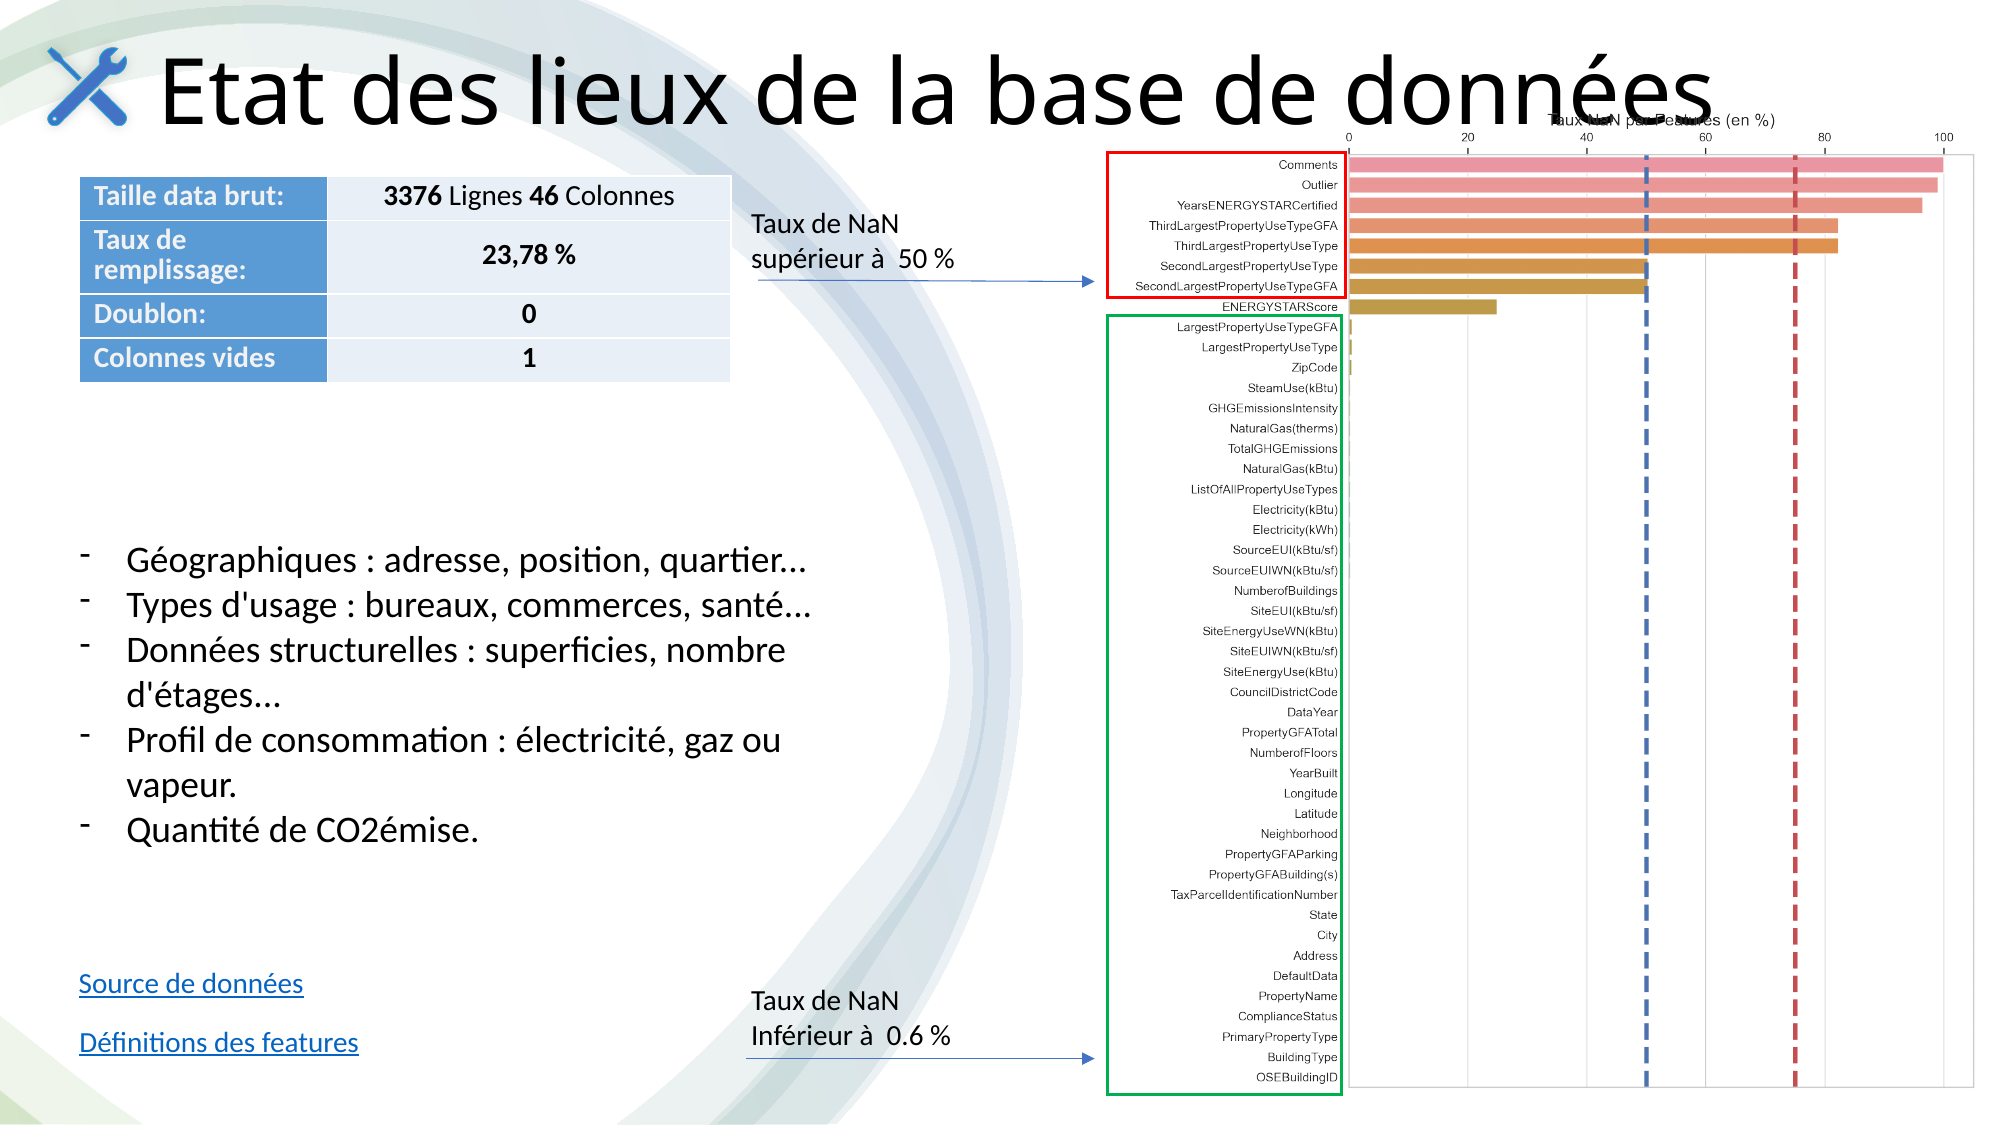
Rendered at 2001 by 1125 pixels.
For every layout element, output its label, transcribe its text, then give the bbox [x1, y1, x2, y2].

text_box Etat des lieux de la base de données [1023, 0, 1868, 204]
text_box [1023, 0, 2000, 1125]
text_box [1106, 204, 1127, 298]
text_box [1106, 314, 1342, 1096]
picture [1127, 105, 1981, 1095]
picture [40, 40, 134, 133]
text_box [0, 0, 1023, 1125]
